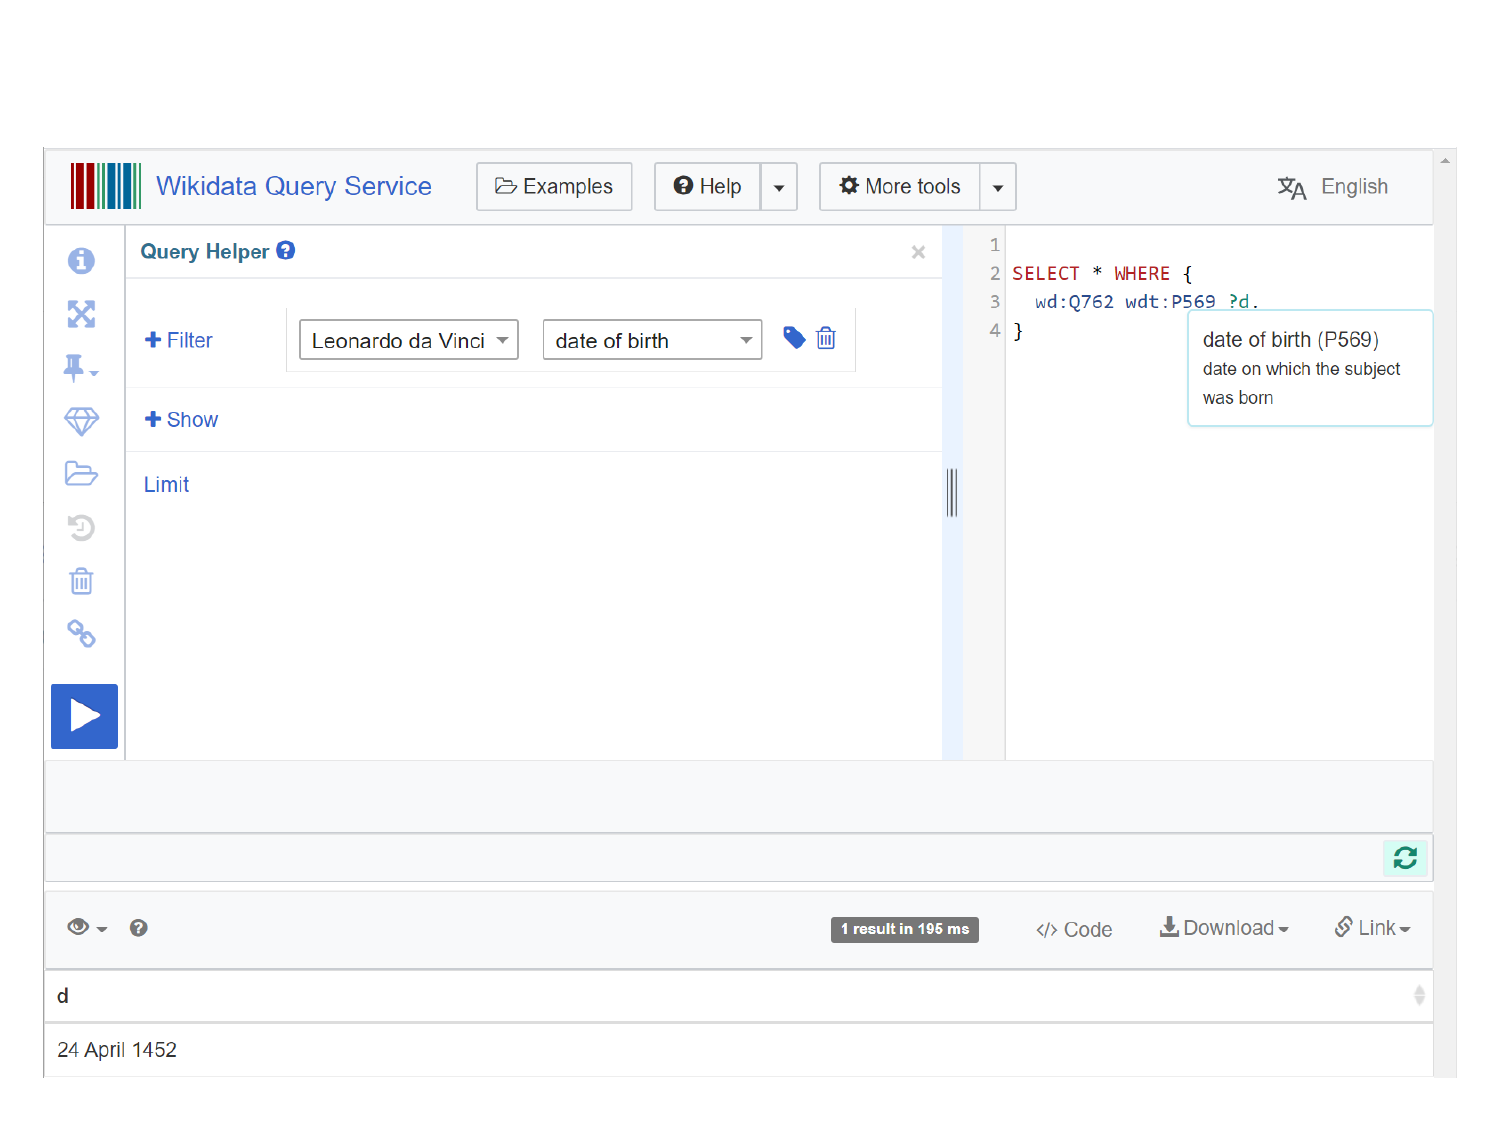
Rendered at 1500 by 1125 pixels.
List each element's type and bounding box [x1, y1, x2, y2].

picture [43, 146, 1457, 1078]
